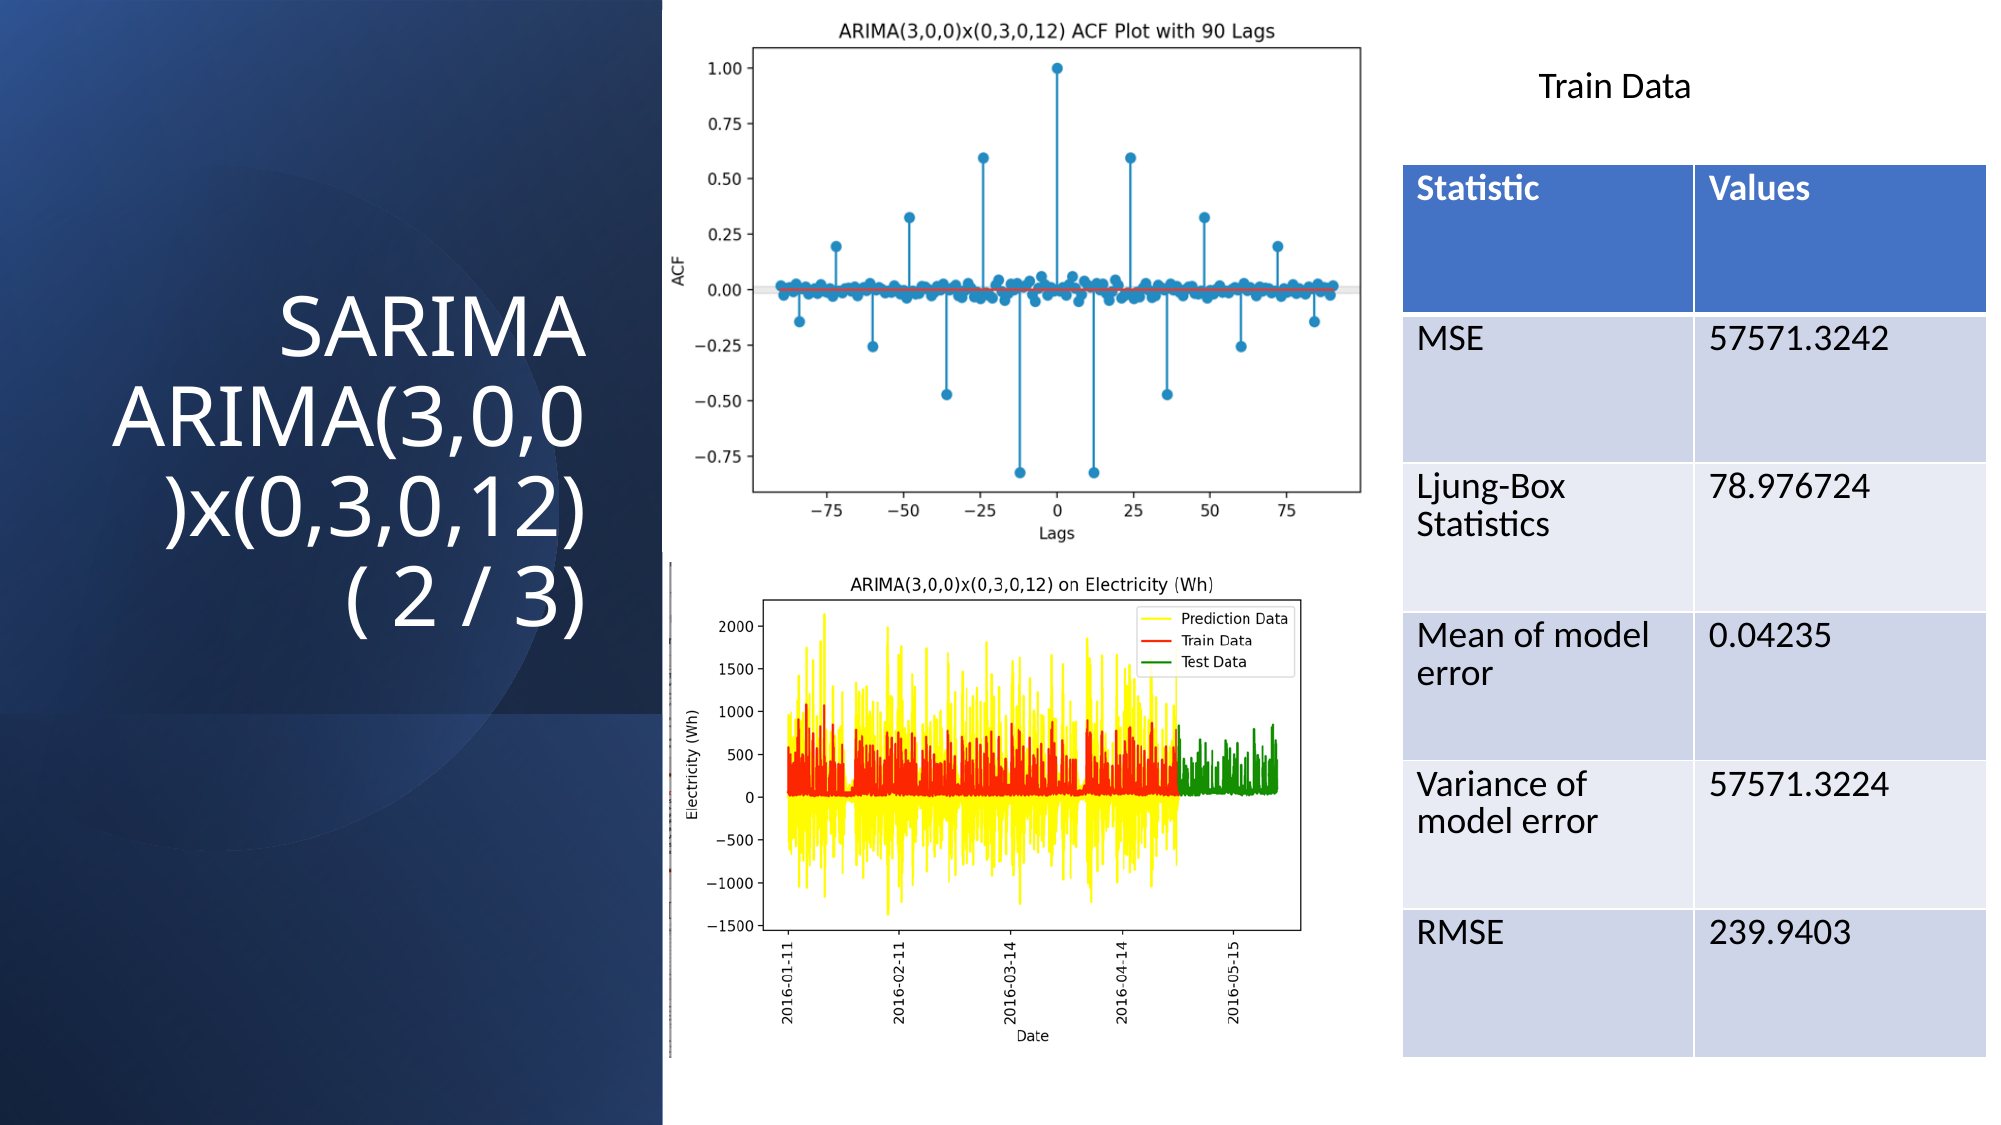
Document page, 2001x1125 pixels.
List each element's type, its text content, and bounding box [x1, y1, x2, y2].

table_header Values [1695, 165, 1986, 312]
table_cell RMSE [1403, 910, 1693, 1057]
table_cell 57571.3242 [1695, 317, 1986, 462]
text_box [663, 0, 2000, 1125]
text_box [0, 0, 663, 1124]
table_cell 0.04235 [1695, 613, 1986, 760]
text_box Train Data [1523, 53, 1848, 113]
title SARIMA ARIMA(3,0,0)x(0,3,0,12) ( 2 / 3) [76, 96, 602, 652]
table_cell Ljung-Box Statistics [1403, 464, 1693, 611]
table_cell MSE [1403, 317, 1693, 462]
table_cell Variance of model error [1403, 761, 1693, 908]
table_cell Mean of model error [1403, 613, 1693, 760]
table_cell 57571.3224 [1695, 761, 1986, 908]
table_cell 78.976724 [1695, 464, 1986, 611]
table_header Statistic [1403, 165, 1693, 312]
picture [669, 562, 1316, 1058]
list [662, 10, 1372, 552]
table_cell 239.9403 [1695, 910, 1986, 1057]
